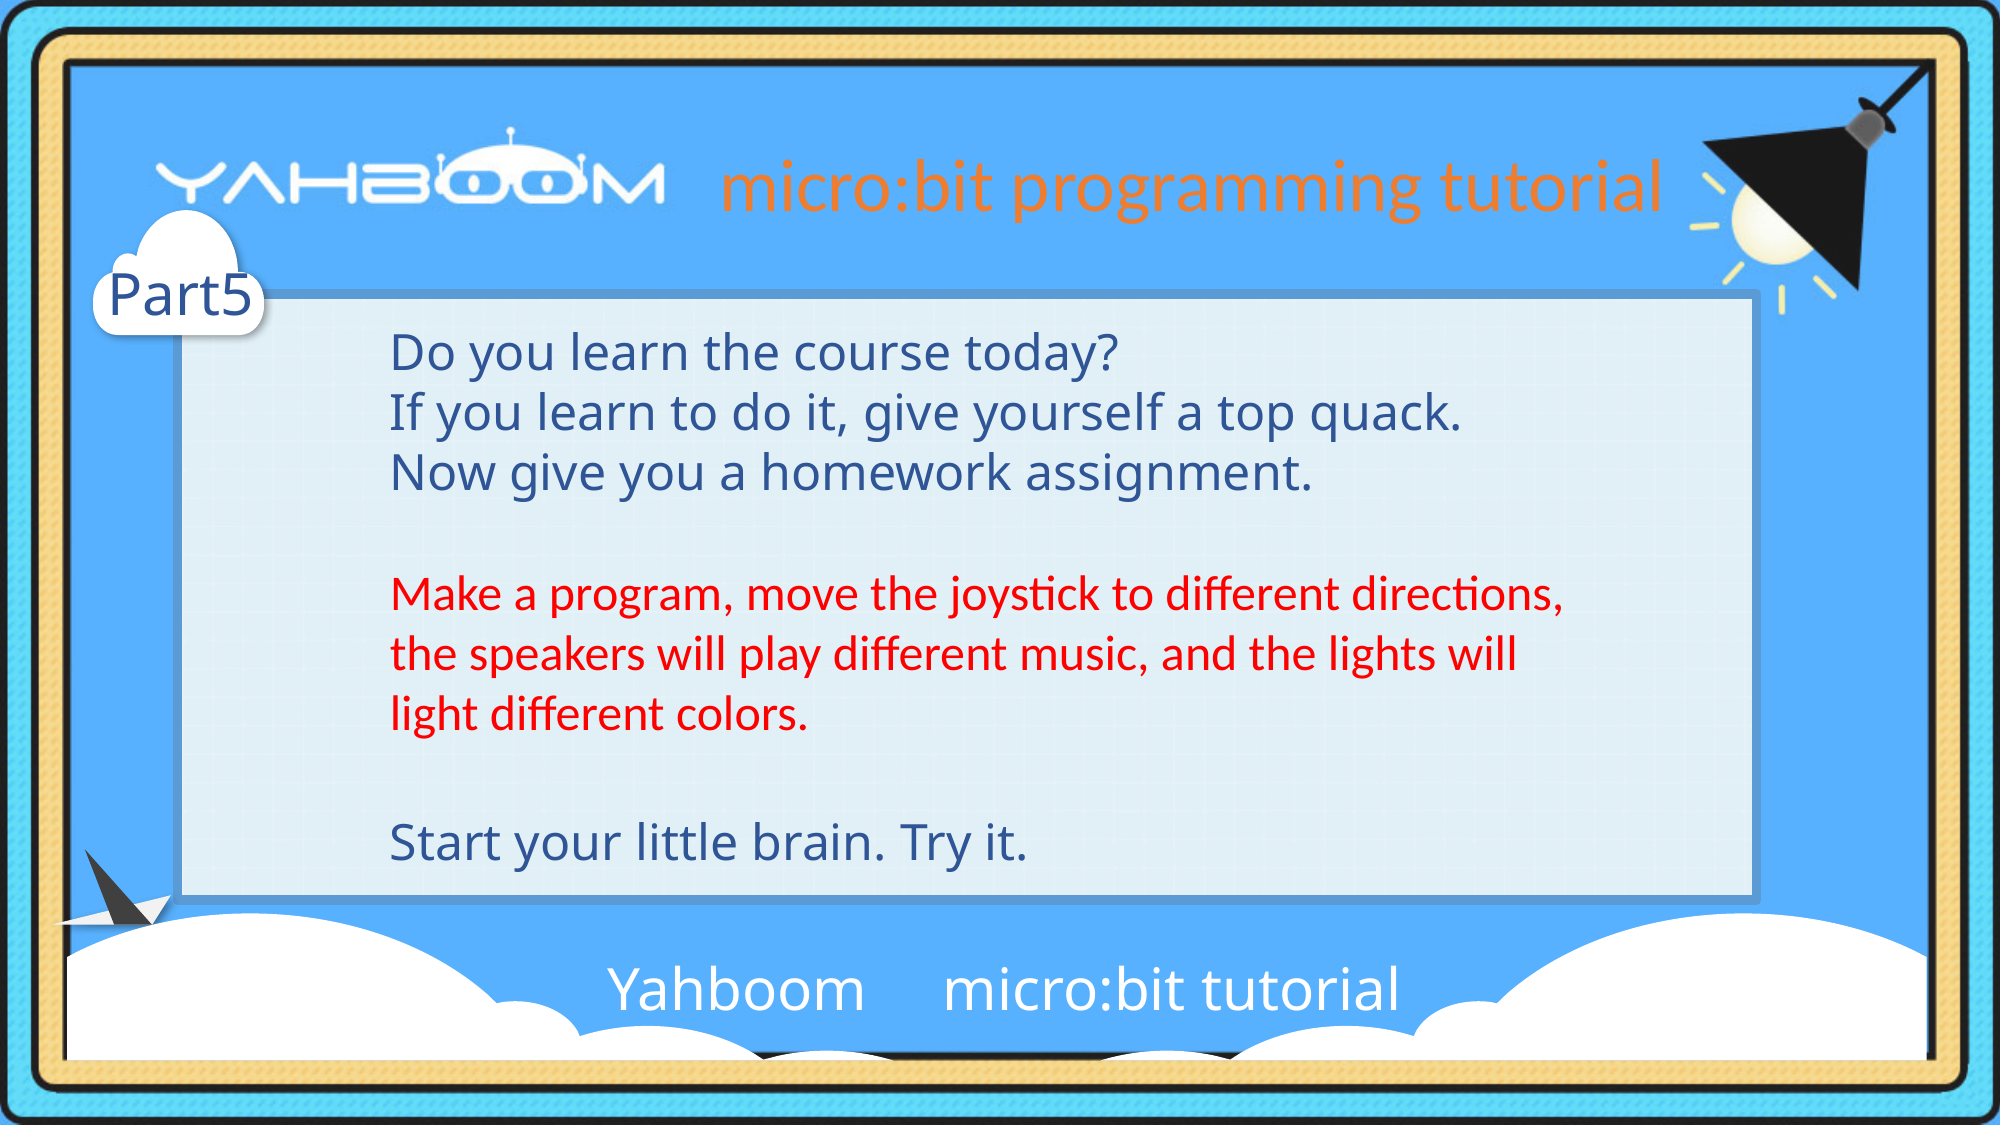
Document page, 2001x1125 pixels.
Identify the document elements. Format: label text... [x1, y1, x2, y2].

text_box [137, 209, 236, 249]
title micro:bit programming tutorial [442, 85, 1943, 236]
text_box Do you learn the course today? If you learn to do it, give yourself a top quack. Now give you a homework assignment. Make a program, move the joystick to different directions, the speakers will play different music, and the lights will light different colors. Start your little brain. Try it. [375, 896, 1625, 1019]
text_box Yahboom micro:bit tutorial [66, 912, 894, 1062]
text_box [51, 849, 171, 925]
text_box Part5 [93, 249, 284, 335]
picture [182, 298, 1752, 896]
text_box Yahboom micro:bit tutorial [1100, 912, 1928, 1062]
